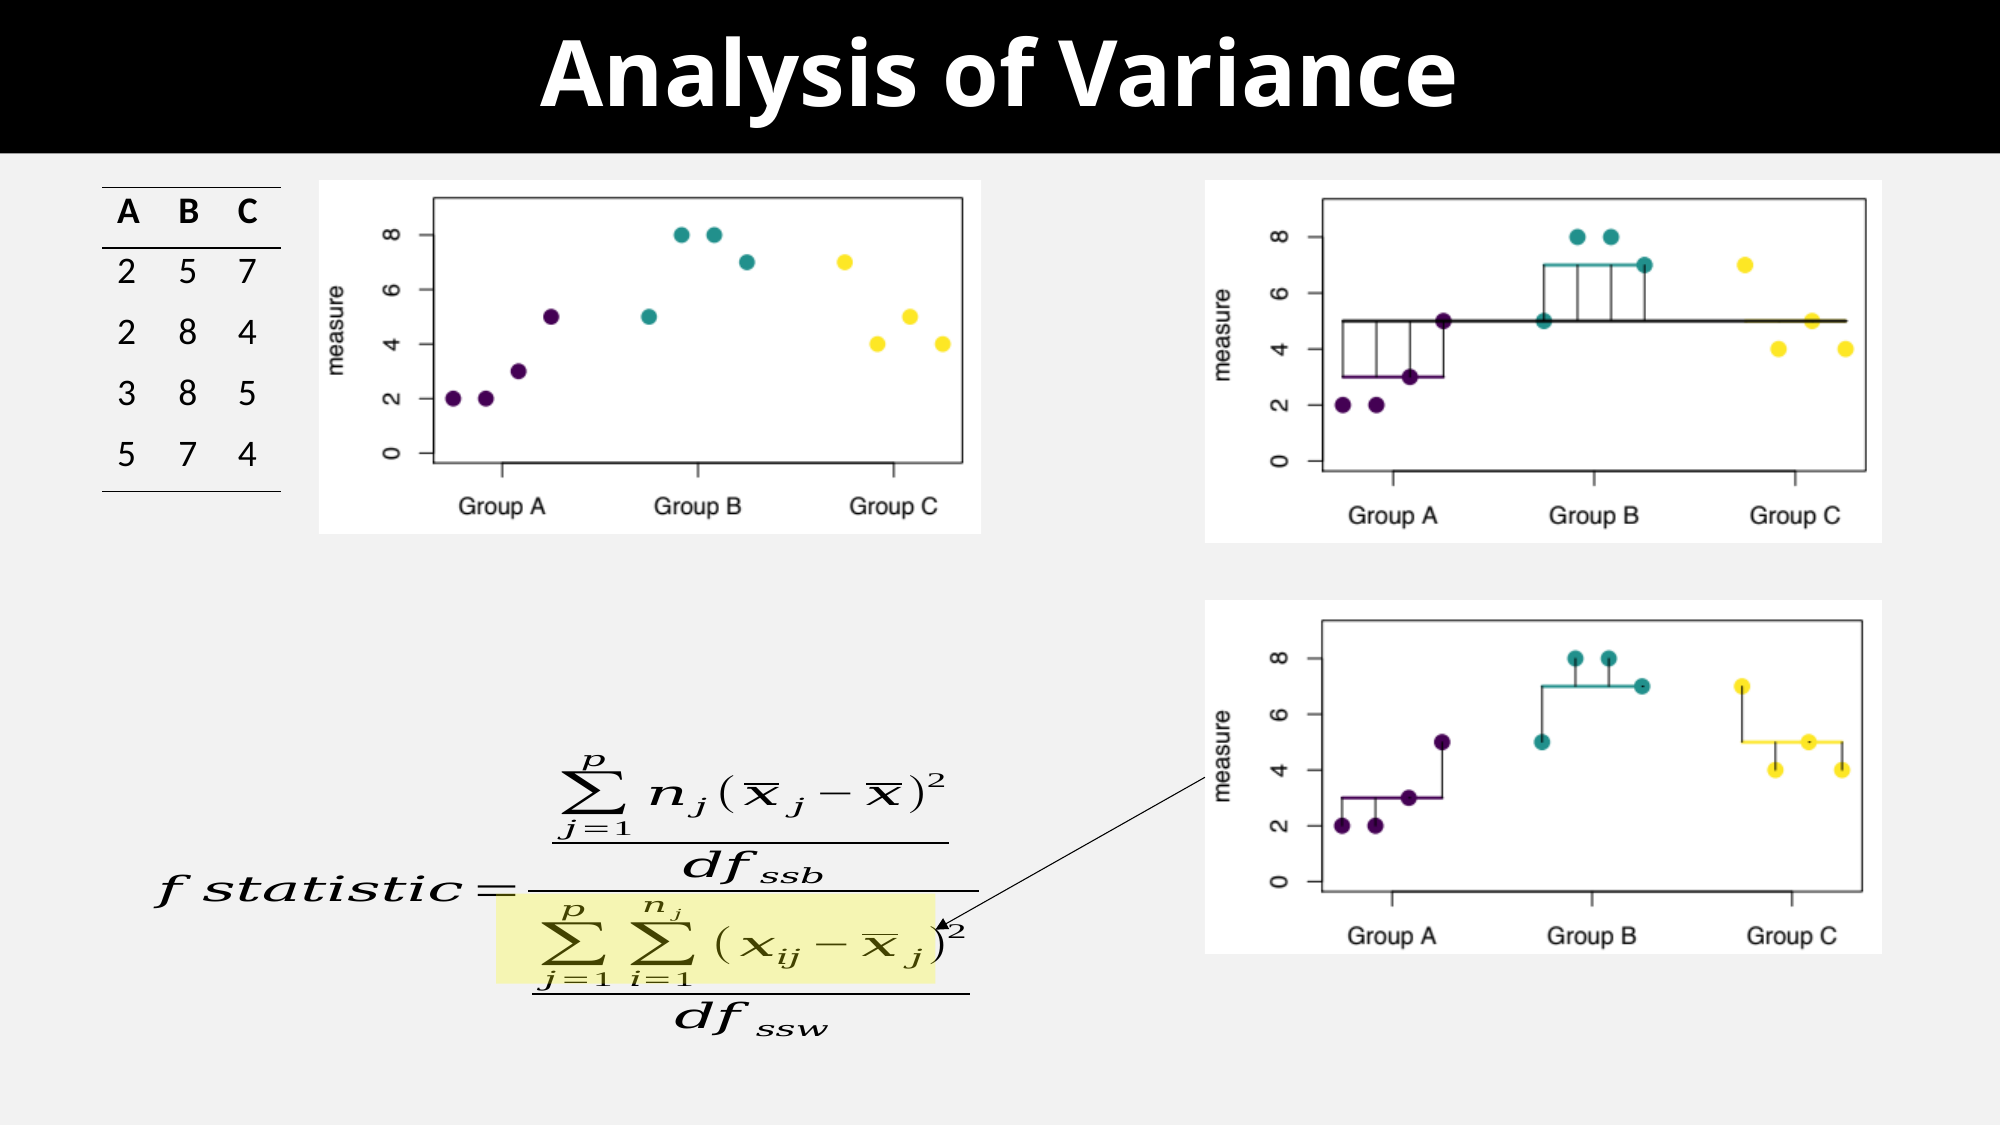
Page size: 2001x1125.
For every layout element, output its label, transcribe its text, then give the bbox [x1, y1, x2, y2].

picture [1204, 600, 1883, 954]
table_cell 5 [223, 370, 281, 431]
table_cell 5 [163, 249, 223, 309]
picture [1204, 180, 1883, 543]
title Analysis of Variance [0, 0, 2000, 154]
table_cell 3 [102, 370, 163, 431]
table_header C [223, 188, 281, 247]
table_cell 2 [102, 249, 163, 309]
table_cell 4 [223, 309, 281, 370]
table_cell 8 [163, 370, 223, 431]
table_cell 8 [163, 309, 223, 370]
table_cell 7 [163, 431, 223, 491]
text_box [935, 777, 1205, 930]
table_header B [163, 188, 223, 247]
table_cell 5 [102, 431, 163, 491]
table_cell 4 [223, 431, 281, 491]
table_header A [102, 188, 163, 247]
table_cell 2 [102, 309, 163, 370]
table_cell 7 [223, 249, 281, 309]
picture [318, 180, 982, 534]
text_box [495, 893, 936, 985]
